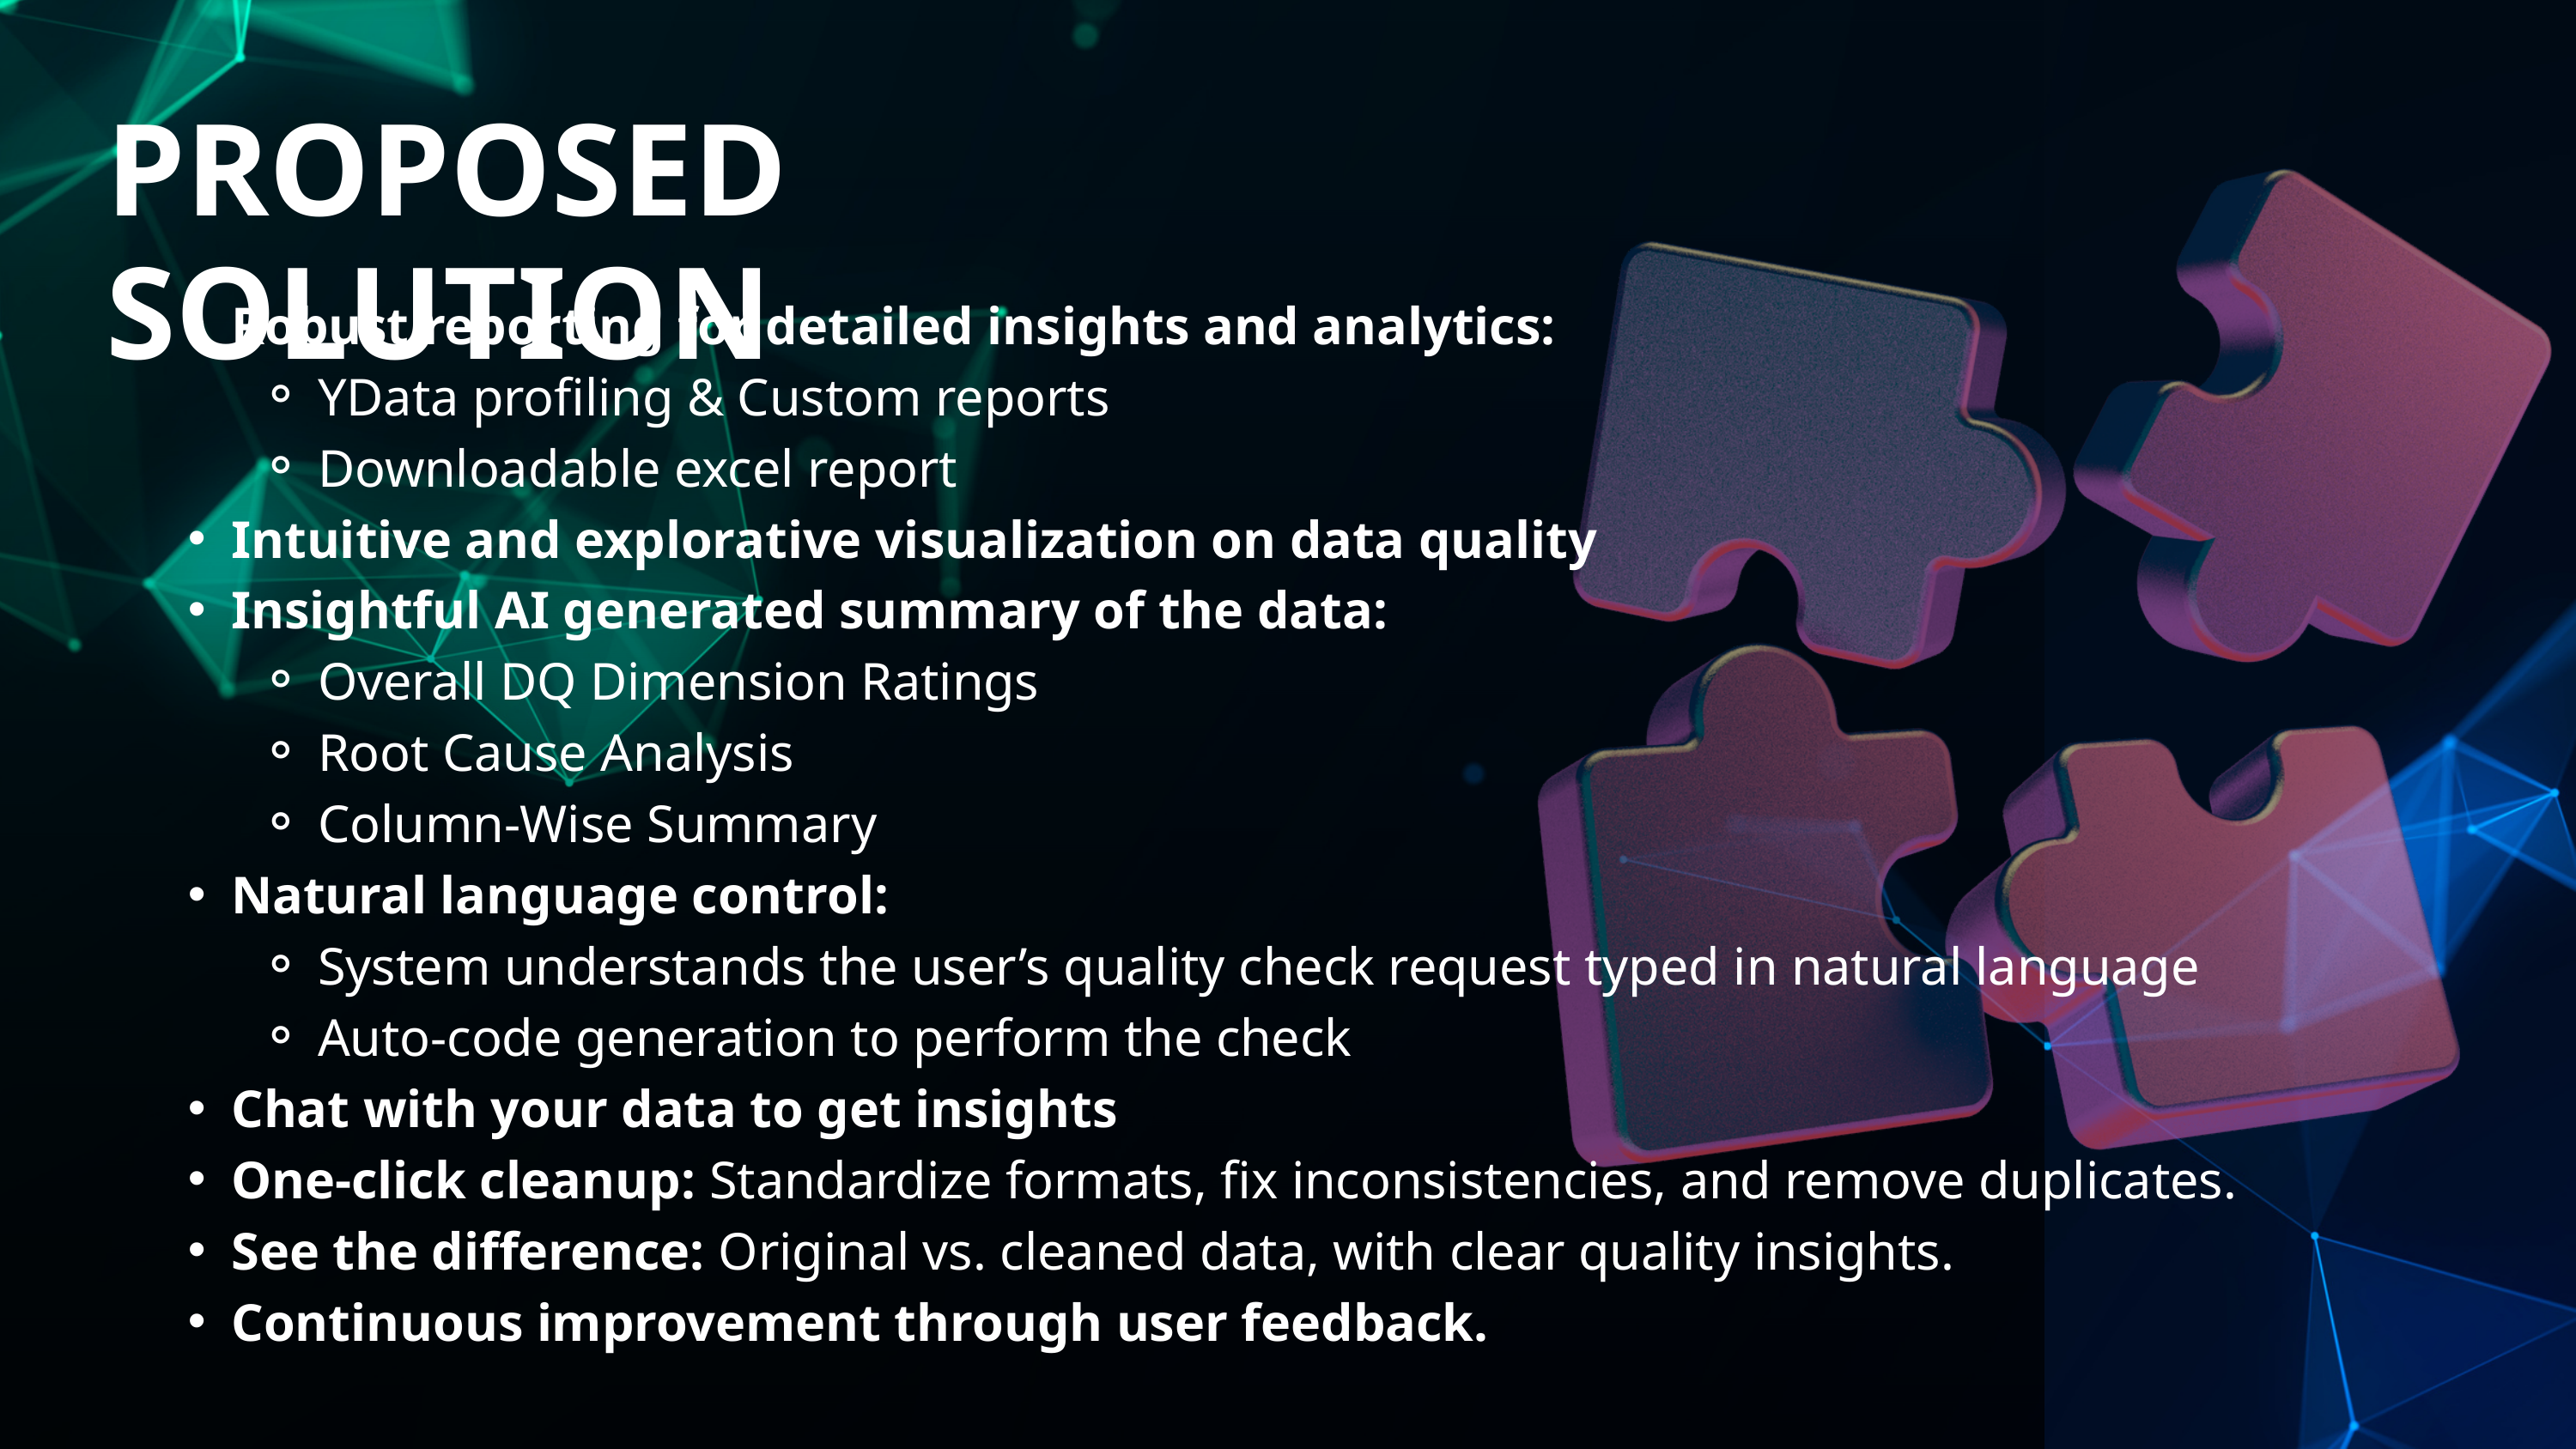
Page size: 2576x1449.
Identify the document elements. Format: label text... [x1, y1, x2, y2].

text_box Robust reporting for detailed insights and analytics: YData profiling & Custom reports Downloadable excel report Intuitive and explorative visualization on data quality Insightful AI generated summary of the data: Overall DQ Dimension Ratings Root Cause Analysis Column-Wise Summary Natural language control: System understands the user’s quality check request typed in natural language Auto-code generation to perform the check Chat with your data to get insights One-click cleanup: Standardize formats, fix inconsistencies, and remove duplicates. See the difference: Original vs. cleaned data, with clear quality insights. Continuous improvement through user feedback. [144, 283, 2366, 1351]
text_box PROPOSED SOLUTION [106, 97, 1419, 385]
text_box [1537, 168, 2552, 1167]
text_box [2044, 0, 2576, 1449]
text_box [0, 0, 2044, 1449]
